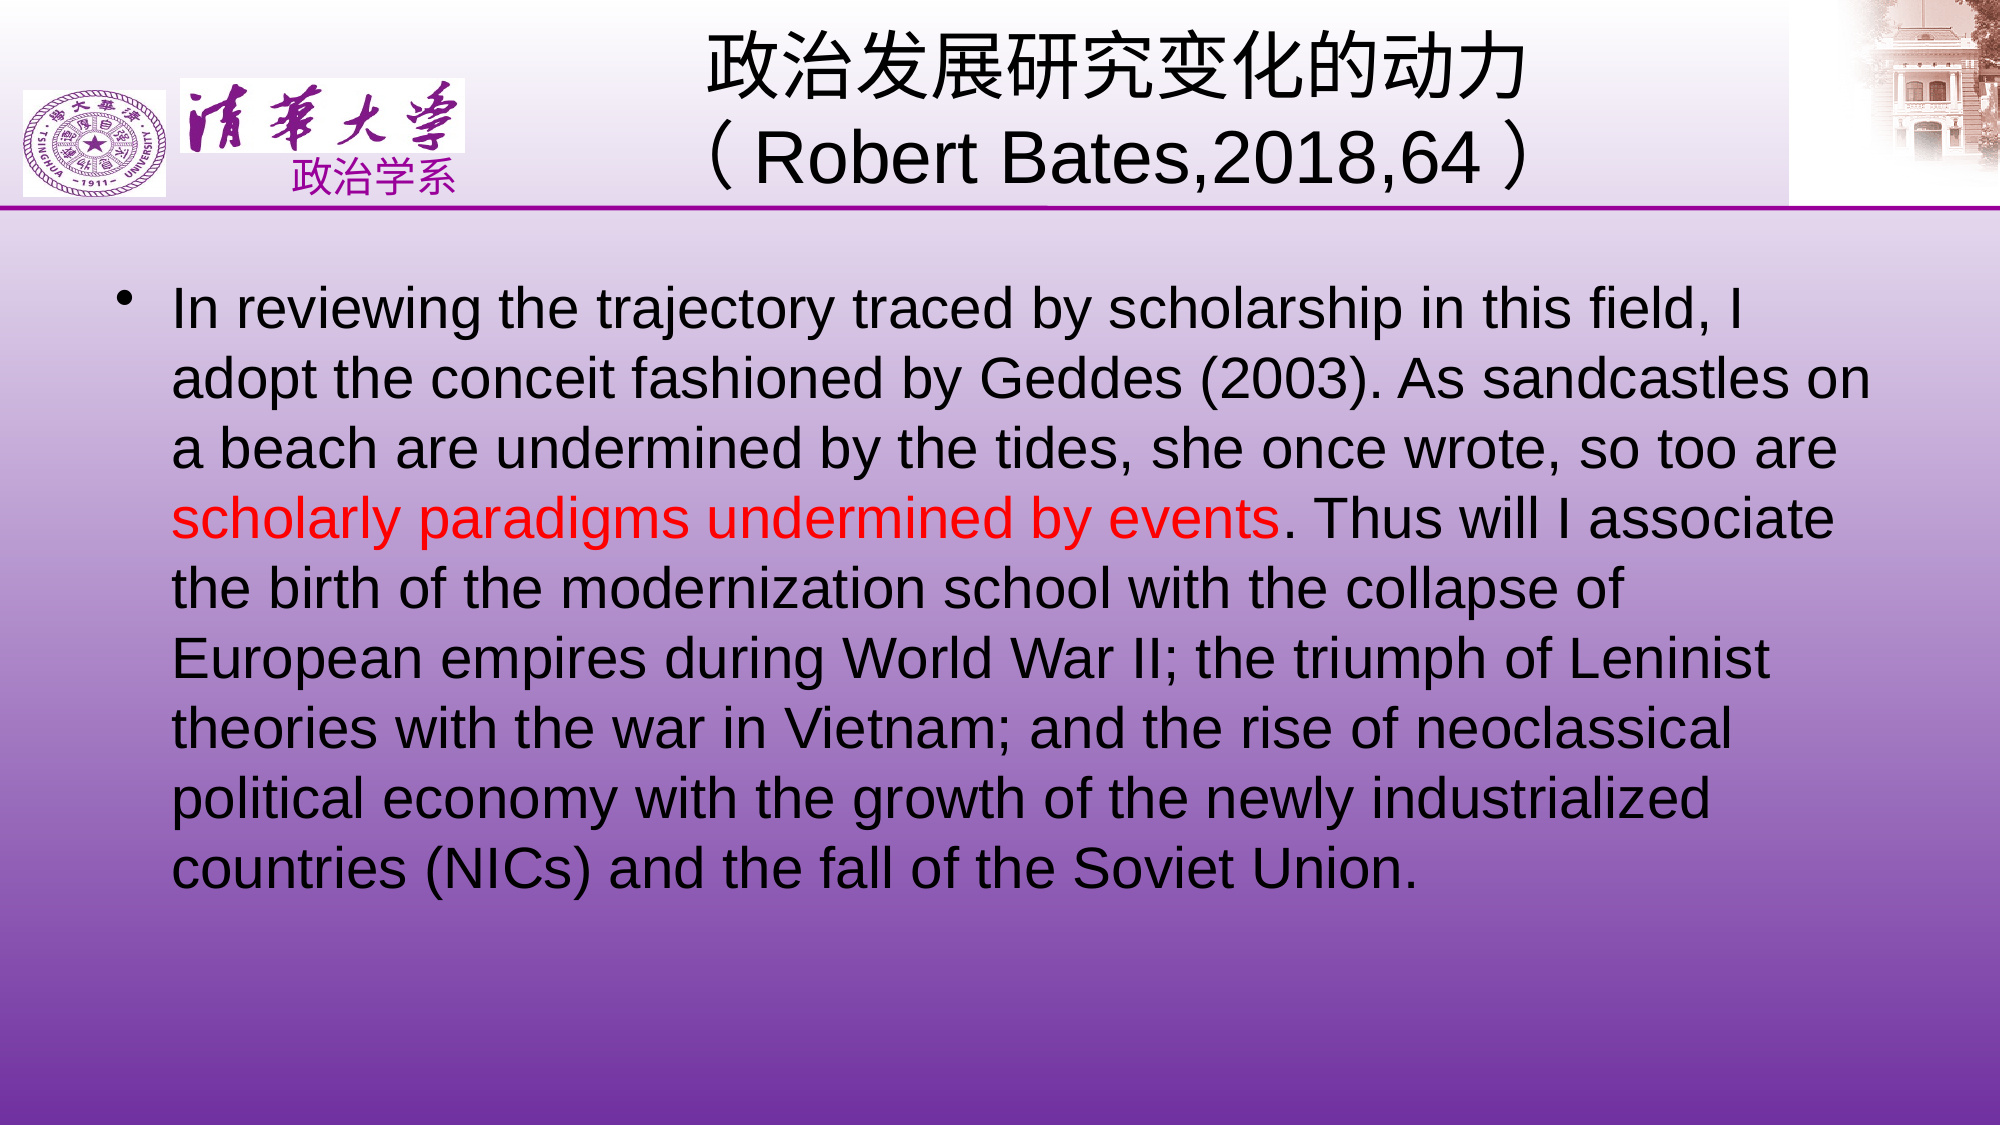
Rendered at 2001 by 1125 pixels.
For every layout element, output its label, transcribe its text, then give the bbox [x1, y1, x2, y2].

picture [23, 90, 166, 197]
title 政治发展研究变化的动力 （Robert Bates,2018,64） [496, 45, 1741, 173]
picture [1789, 0, 2000, 205]
list In reviewing the trajectory traced by scholarship in this field, I adopt the conceit fashioned by Geddes (2003). As sandcastles on a beach are undermined by the tides, she once wrote, so too are scholarly paradigms undermined by events. Thus will I associate the birth of the modernization school with the collapse of European empires during World War II; the triumph of Leninist theories with the war in Vietnam; and the rise of neoclassical political economy with the growth of the newly industrialized countries (NICs) and the fall of the Soviet Union. [99, 262, 1900, 1005]
picture [180, 78, 465, 153]
